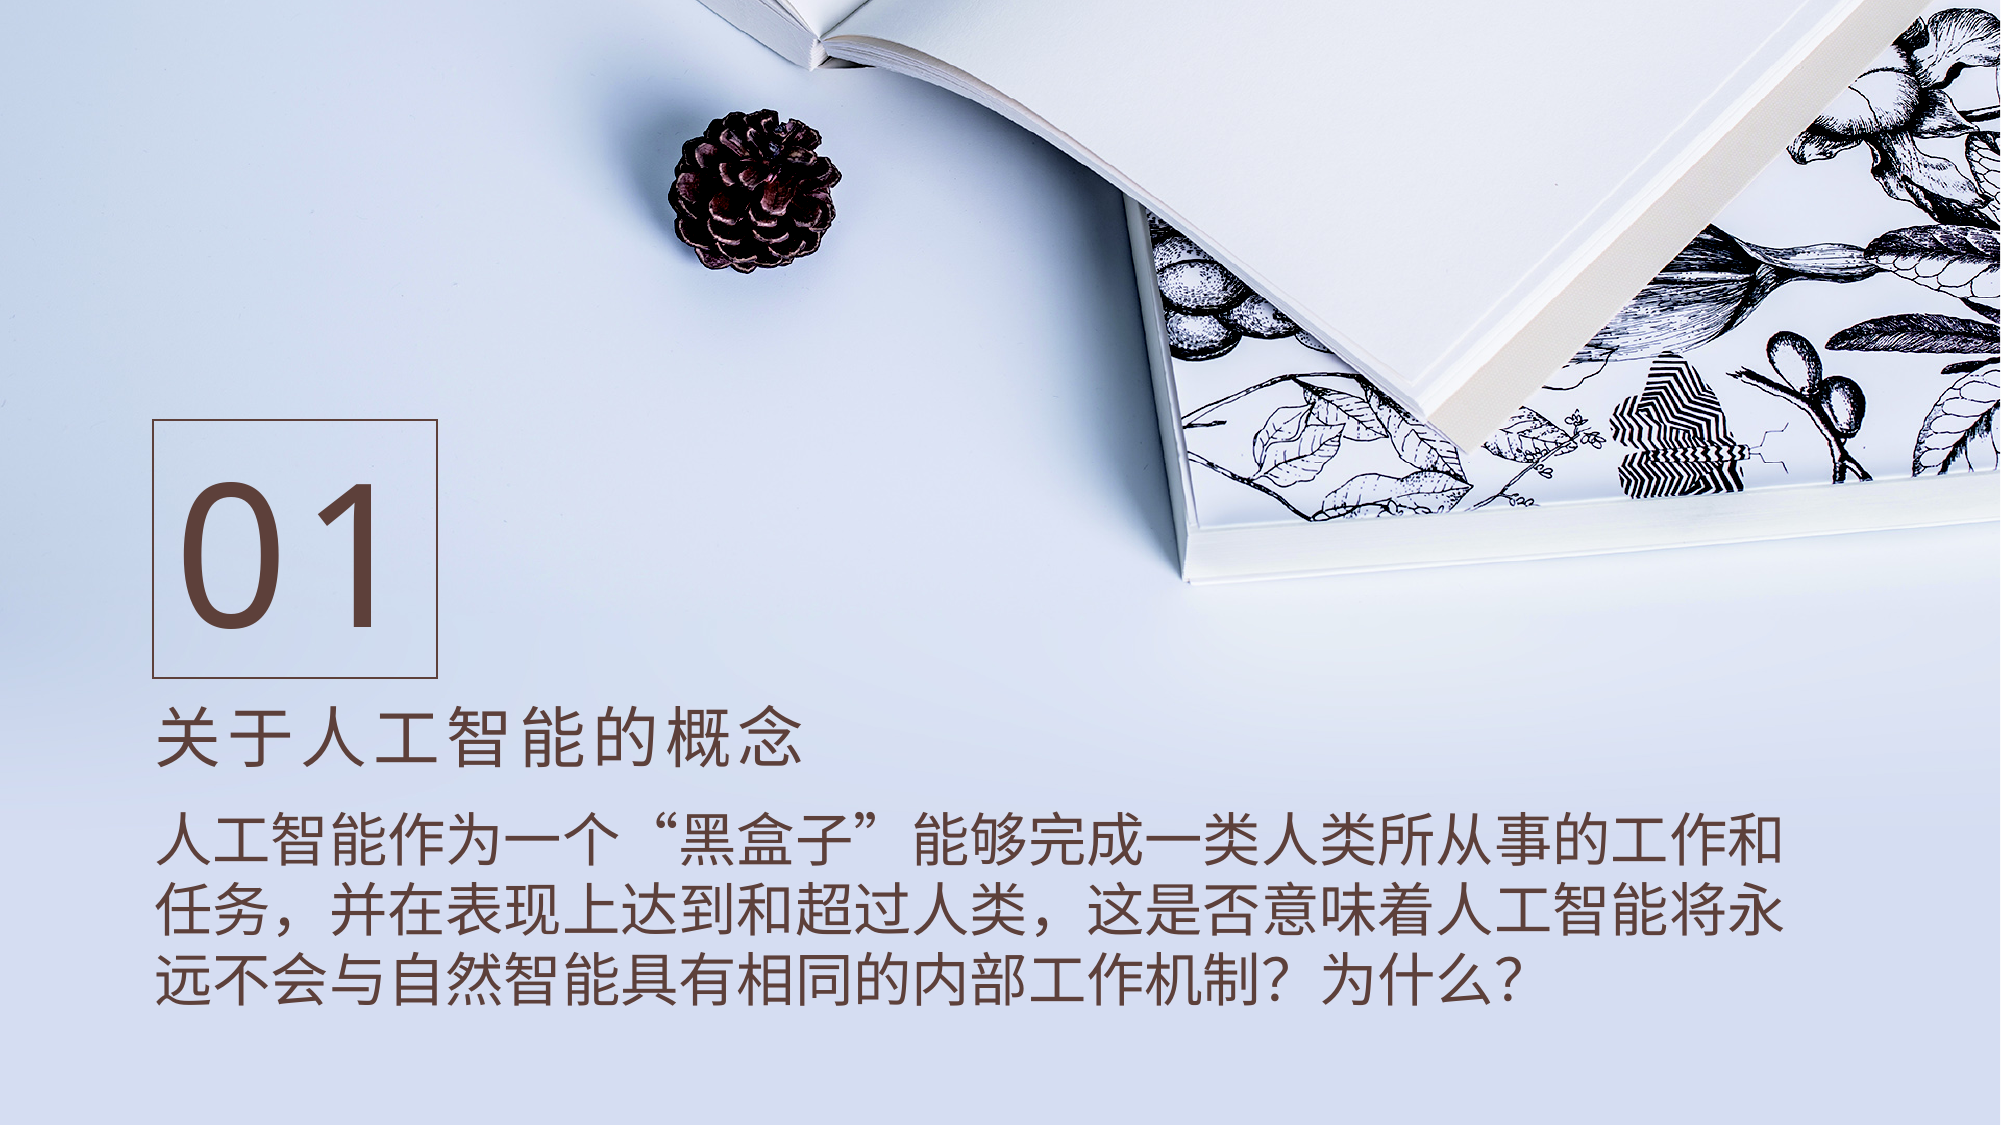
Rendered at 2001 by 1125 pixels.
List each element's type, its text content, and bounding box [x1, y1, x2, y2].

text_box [152, 420, 437, 678]
text_box 人工智能作为一个“黑盒子”能够完成一类人类所从事的工作和任务，并在表现上达到和超过人类，这是否意味着人工智能将永远不会与自然智能具有相同的内部工作机制？为什么？ [139, 795, 1833, 1021]
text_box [139, 688, 1066, 814]
picture [0, 0, 2001, 1125]
